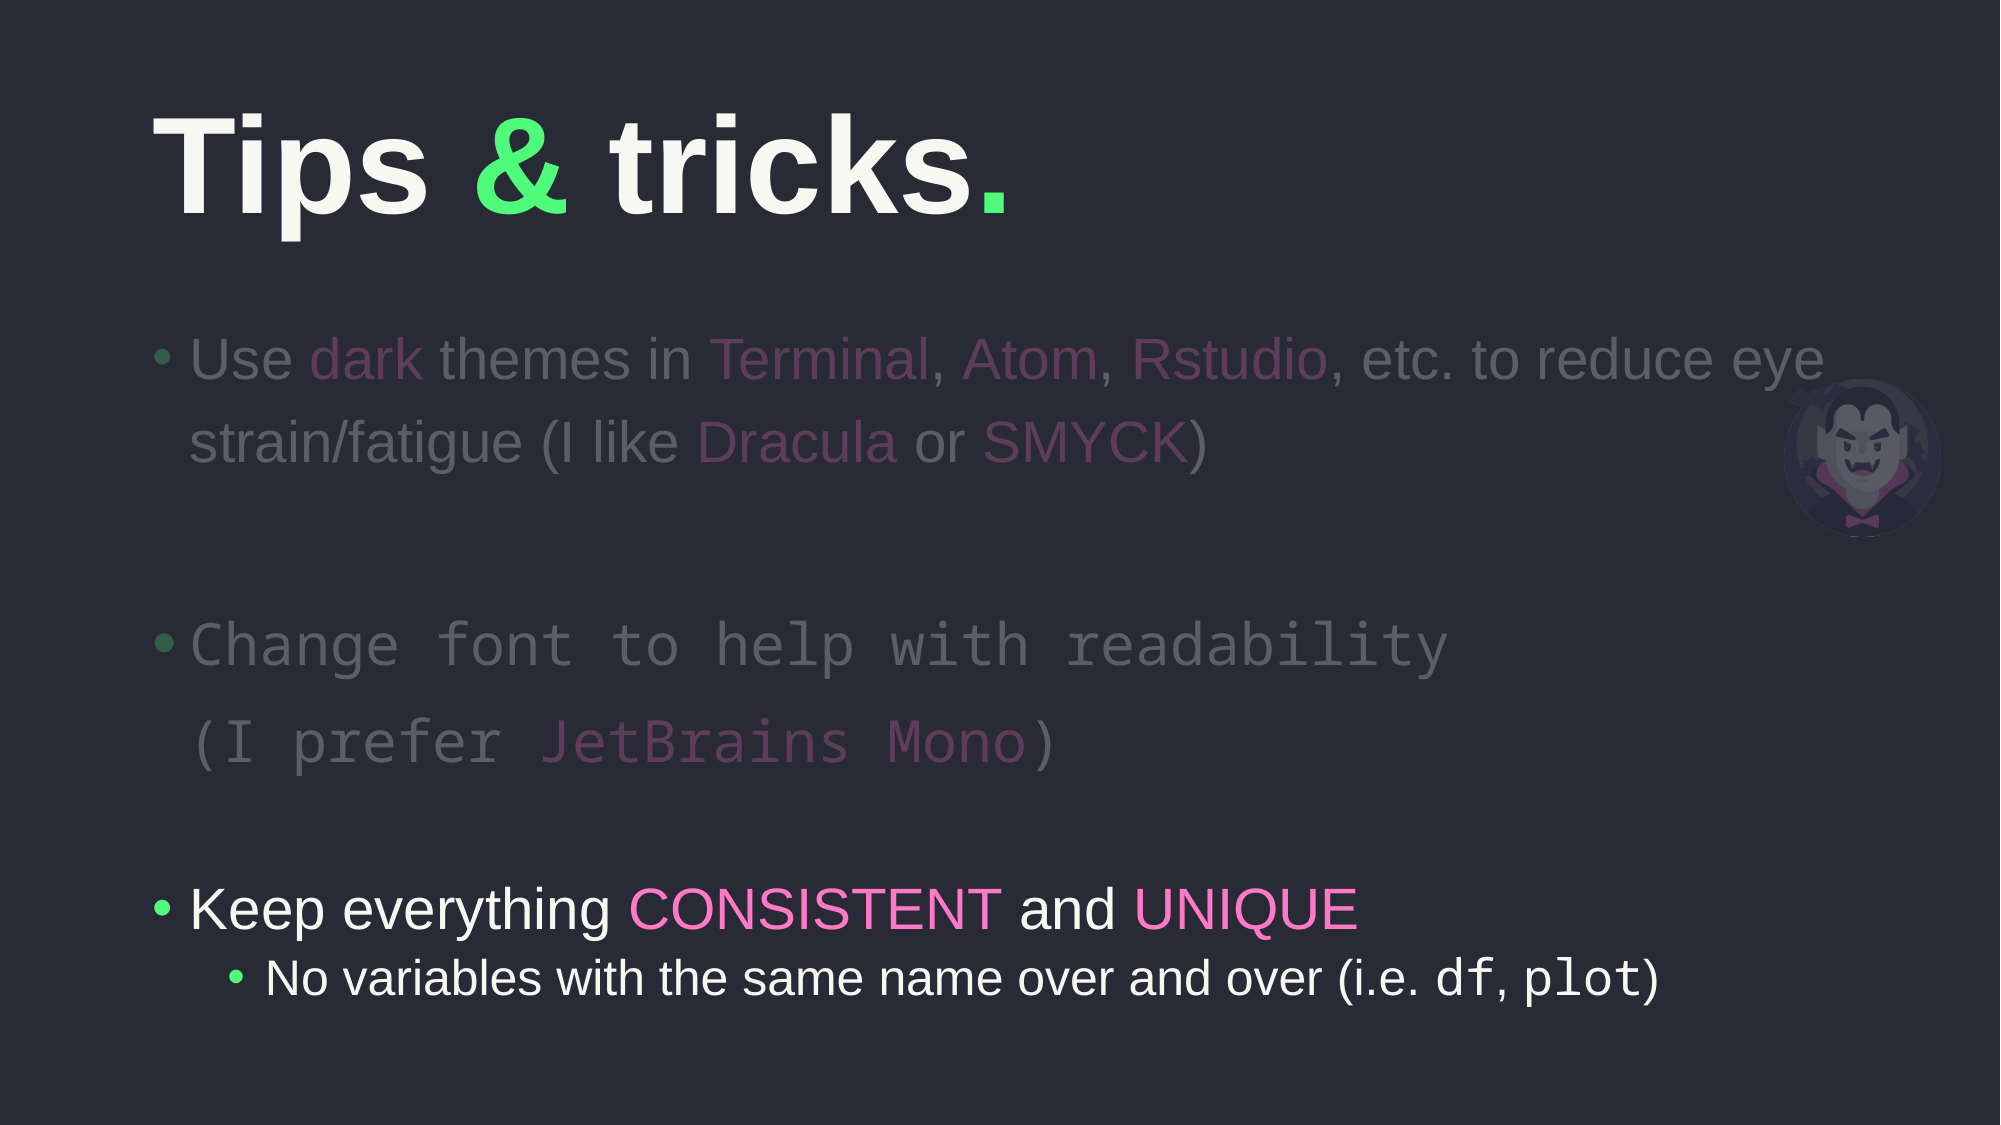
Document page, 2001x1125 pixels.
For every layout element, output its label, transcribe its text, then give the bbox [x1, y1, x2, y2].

title Tips & tricks. [137, 59, 1863, 276]
text_box [65, 606, 1851, 849]
picture [1784, 379, 1941, 537]
text_box [77, 276, 1973, 537]
list Use dark themes in Terminal, Atom, Rstudio, etc. to reduce eye strain/fatigue (I like Dracula or SMYCK) Change font to help with readability (I prefer JetBrains Mono) Keep everything CONSISTENT and UNIQUE No variables with the same name over and over (i.e. df, plot) [137, 537, 1958, 1066]
